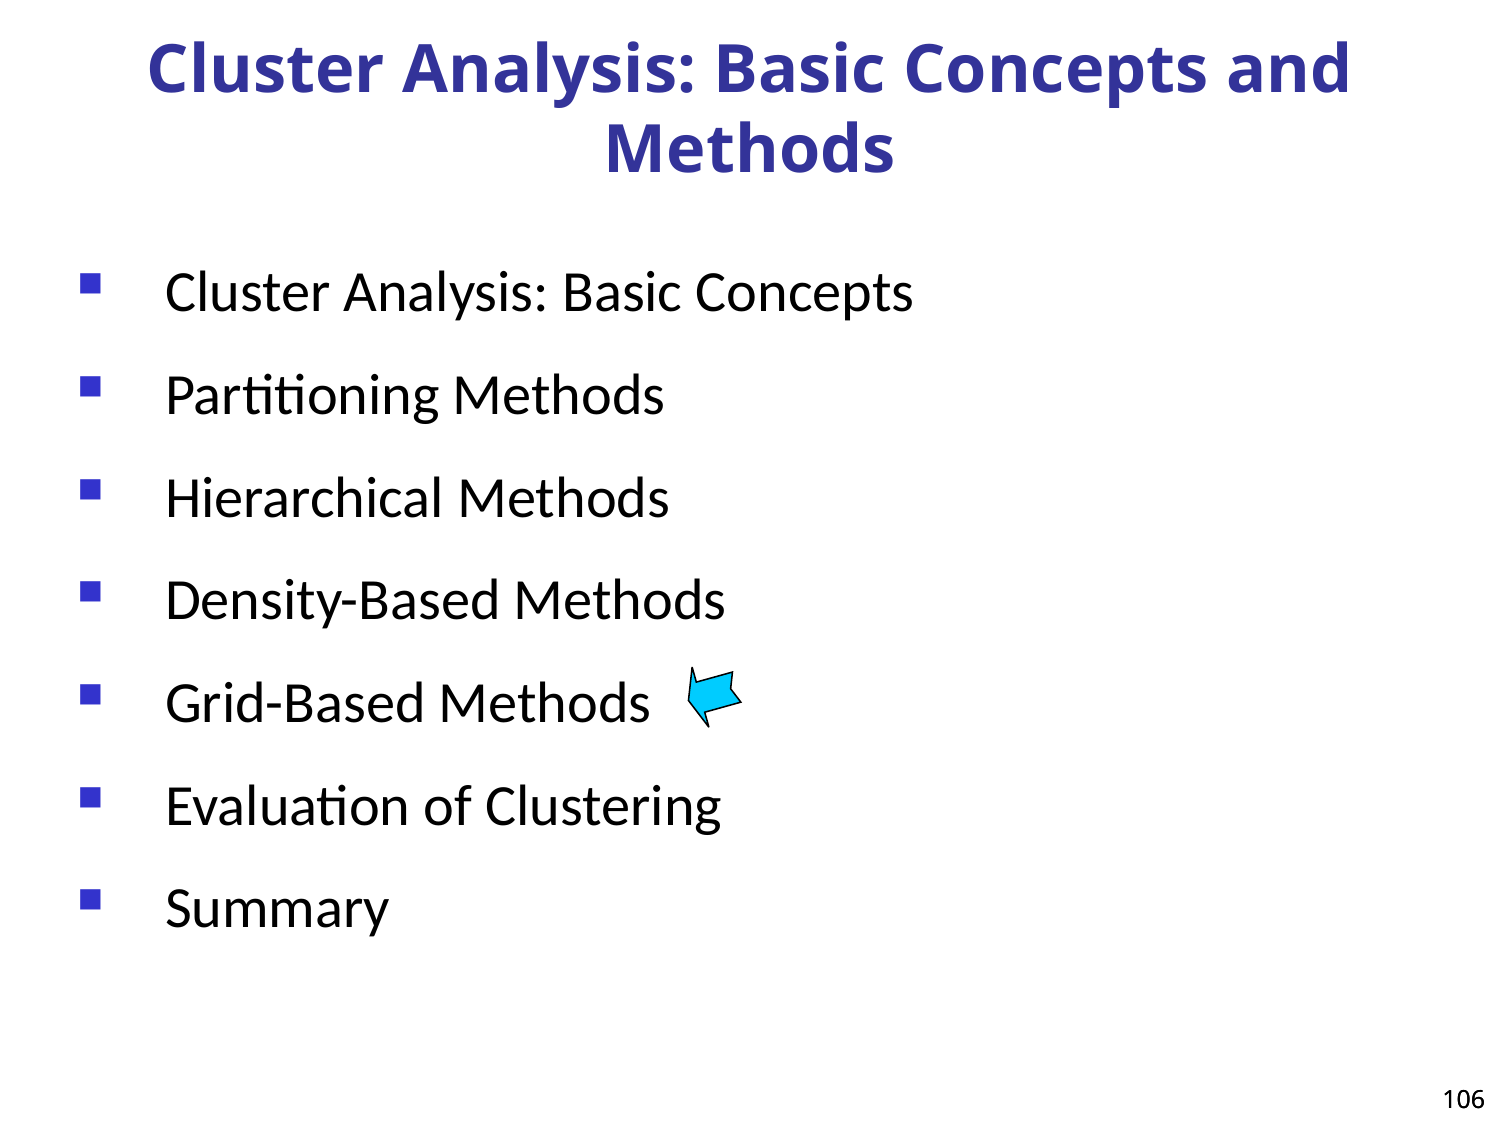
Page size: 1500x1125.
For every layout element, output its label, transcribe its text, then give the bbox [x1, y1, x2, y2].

title Cluster Analysis: Basic Concepts and Methods [0, 24, 1500, 188]
text_box 106 [1187, 1062, 1500, 1125]
list Cluster Analysis: Basic Concepts Partitioning Methods Hierarchical Methods Density-Based Methods Grid-Based Methods Evaluation of Clustering Summary [62, 224, 1412, 1075]
text_box [688, 667, 741, 728]
